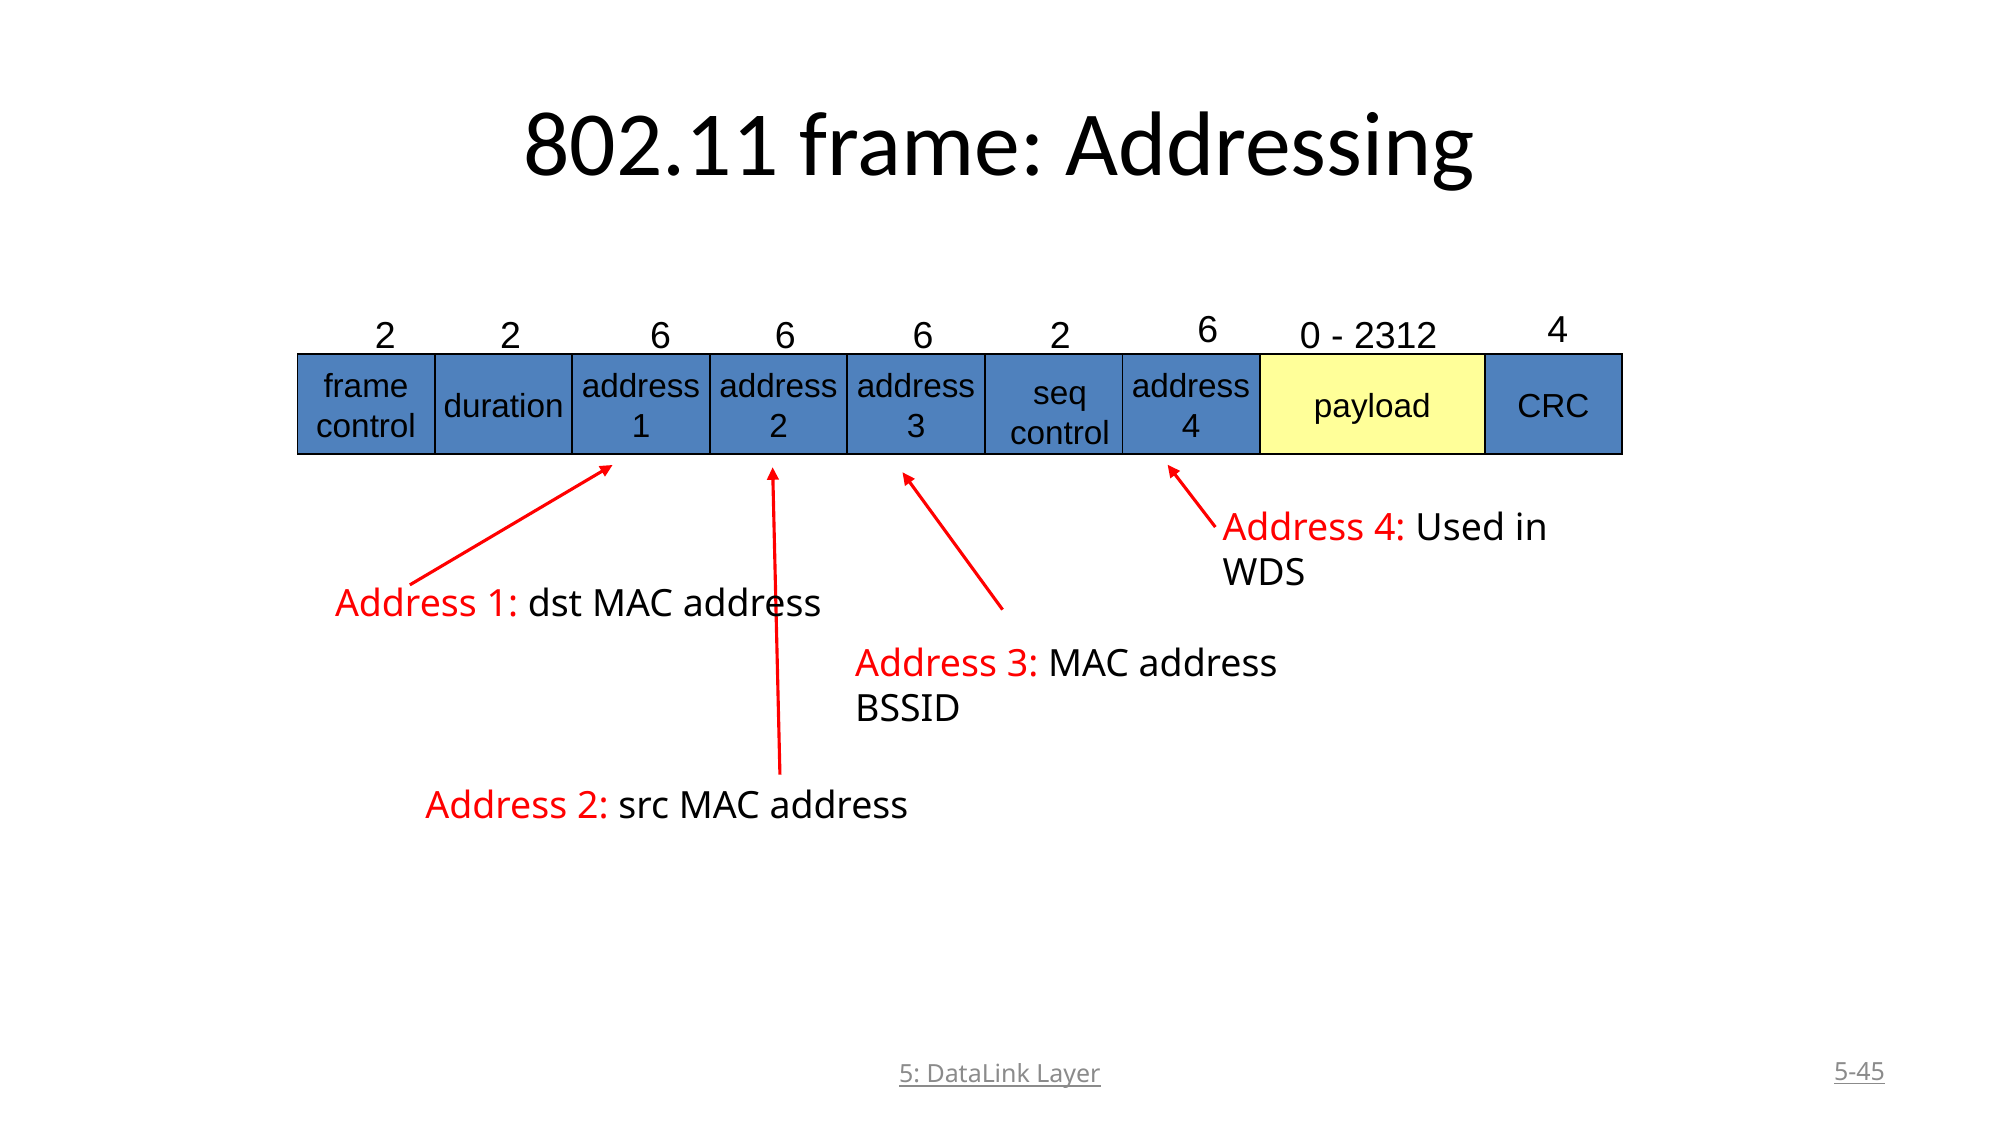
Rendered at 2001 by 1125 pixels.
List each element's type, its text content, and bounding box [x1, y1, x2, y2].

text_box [297, 297, 1623, 460]
slide_number 5-45 [1433, 1042, 1900, 1103]
text_box [902, 472, 1003, 610]
text_box [1168, 468, 1216, 528]
text_box Address 1: dst MAC address [320, 571, 837, 632]
title 802.11 frame: Addressing [99, 45, 1900, 233]
text_box Address 4: Used in WDS [1207, 495, 1636, 601]
text_box Address 3: MAC address BSSID [840, 631, 1341, 737]
text_box [766, 468, 780, 571]
text_box Address 2: src MAC address [410, 774, 924, 834]
footer 5: DataLink Layer [683, 1042, 1317, 1103]
text_box [433, 468, 611, 571]
